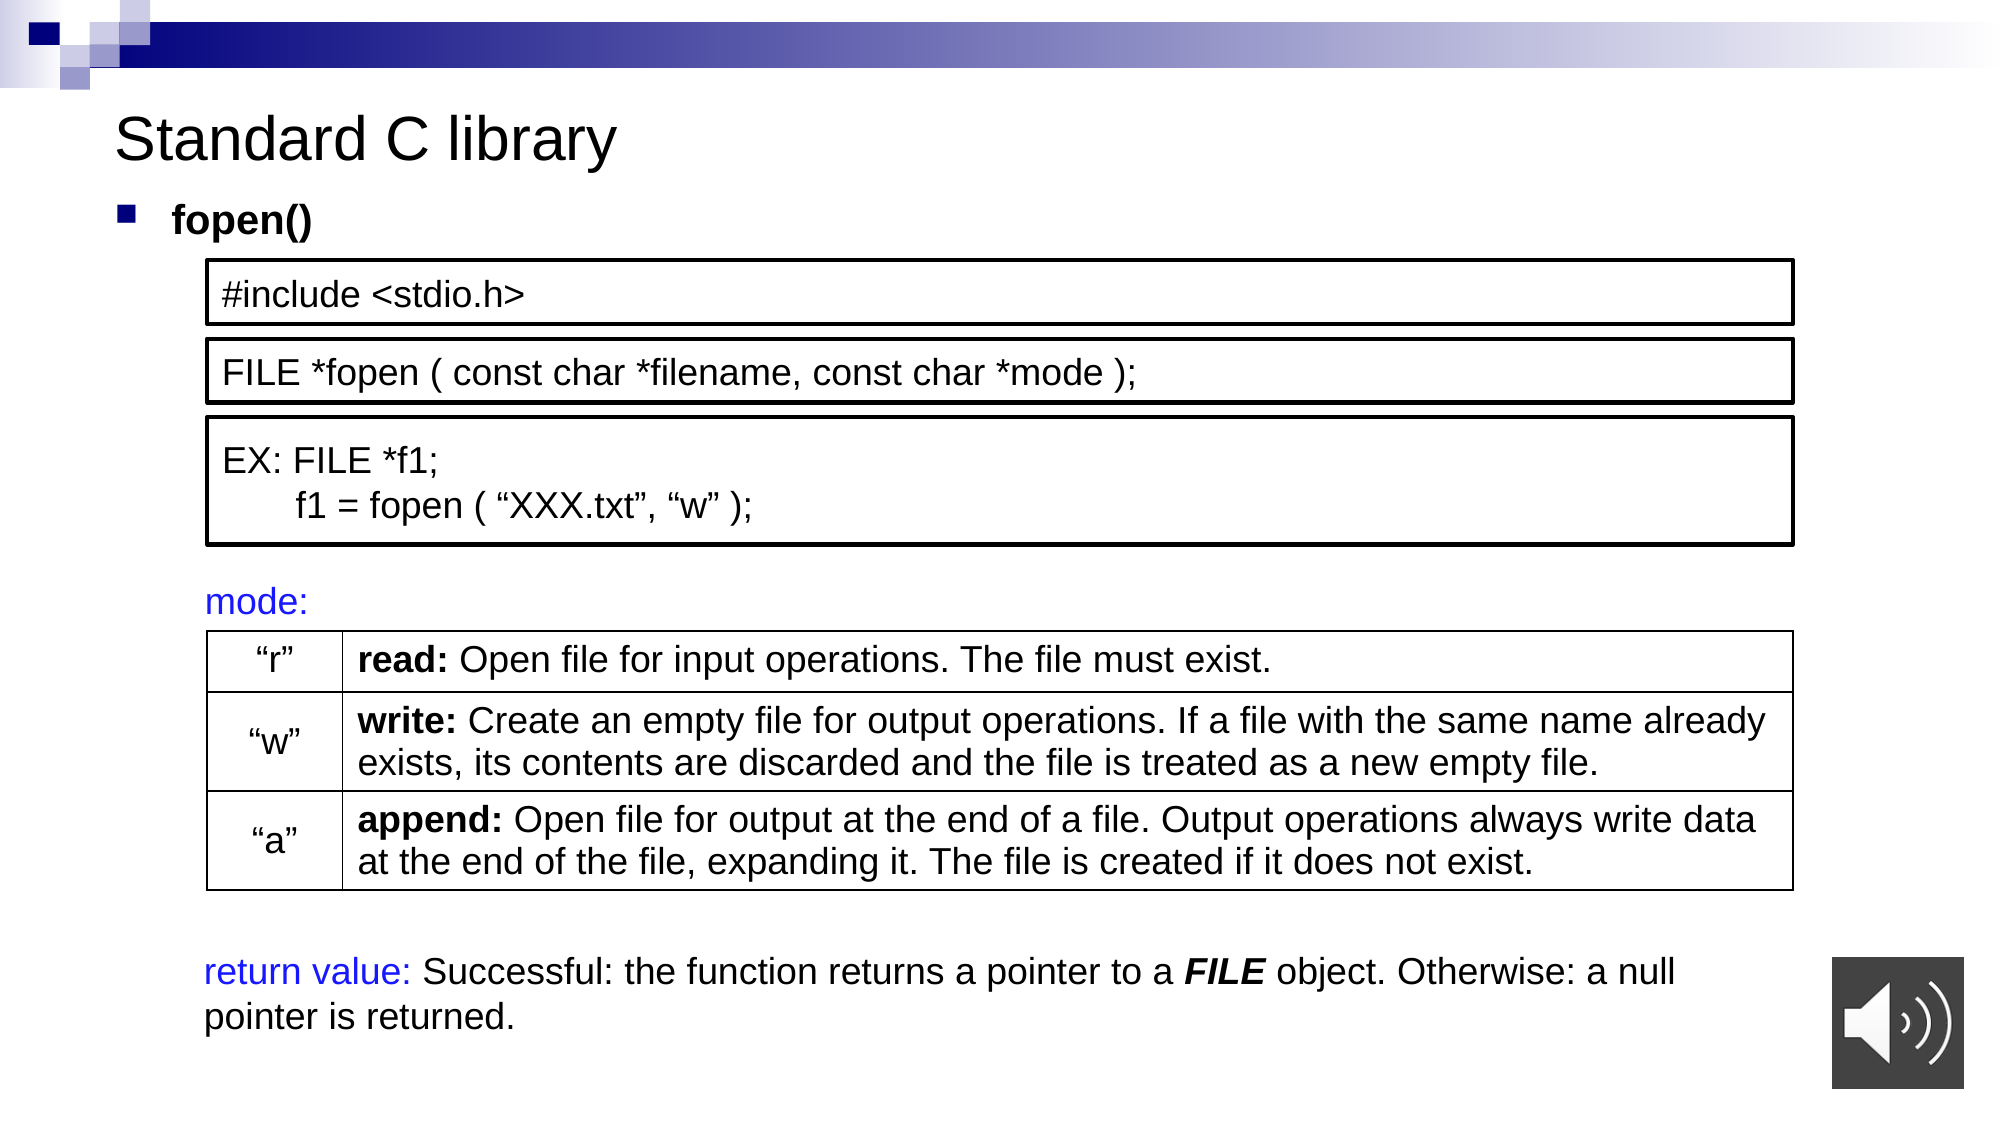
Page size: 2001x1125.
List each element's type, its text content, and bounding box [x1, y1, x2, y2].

table_cell “a” [208, 792, 342, 889]
table_header “r” [208, 632, 342, 691]
picture [1830, 955, 1965, 1090]
list fopen() [99, 185, 1900, 940]
table_header read: Open file for input operations. The file must exist. [343, 632, 1792, 691]
slide_number 6 [1433, 1025, 1900, 1100]
text_box mode: [190, 569, 324, 630]
text_box FILE *fopen ( const char *filename, const char *mode ); [205, 337, 1795, 405]
table_cell append: Open file for output at the end of a file. Output operations always write data at the end of the file, expanding it. The file is created if it does not exist. [343, 792, 1792, 889]
text_box #include <stdio.h> [205, 258, 1795, 326]
title Standard C library [99, 75, 1900, 185]
text_box EX: FILE *f1; f1 = fopen ( “XXX.txt”, “w” ); [205, 415, 1795, 547]
table_cell “w” [208, 693, 342, 790]
text_box return value: Successful: the function returns a pointer to a FILE object. Otherwise: a null pointer is returned. [189, 939, 1776, 1090]
table_cell write: Create an empty file for output operations. If a file with the same name already exists, its contents are discarded and the file is treated as a new empty file. [343, 693, 1792, 790]
